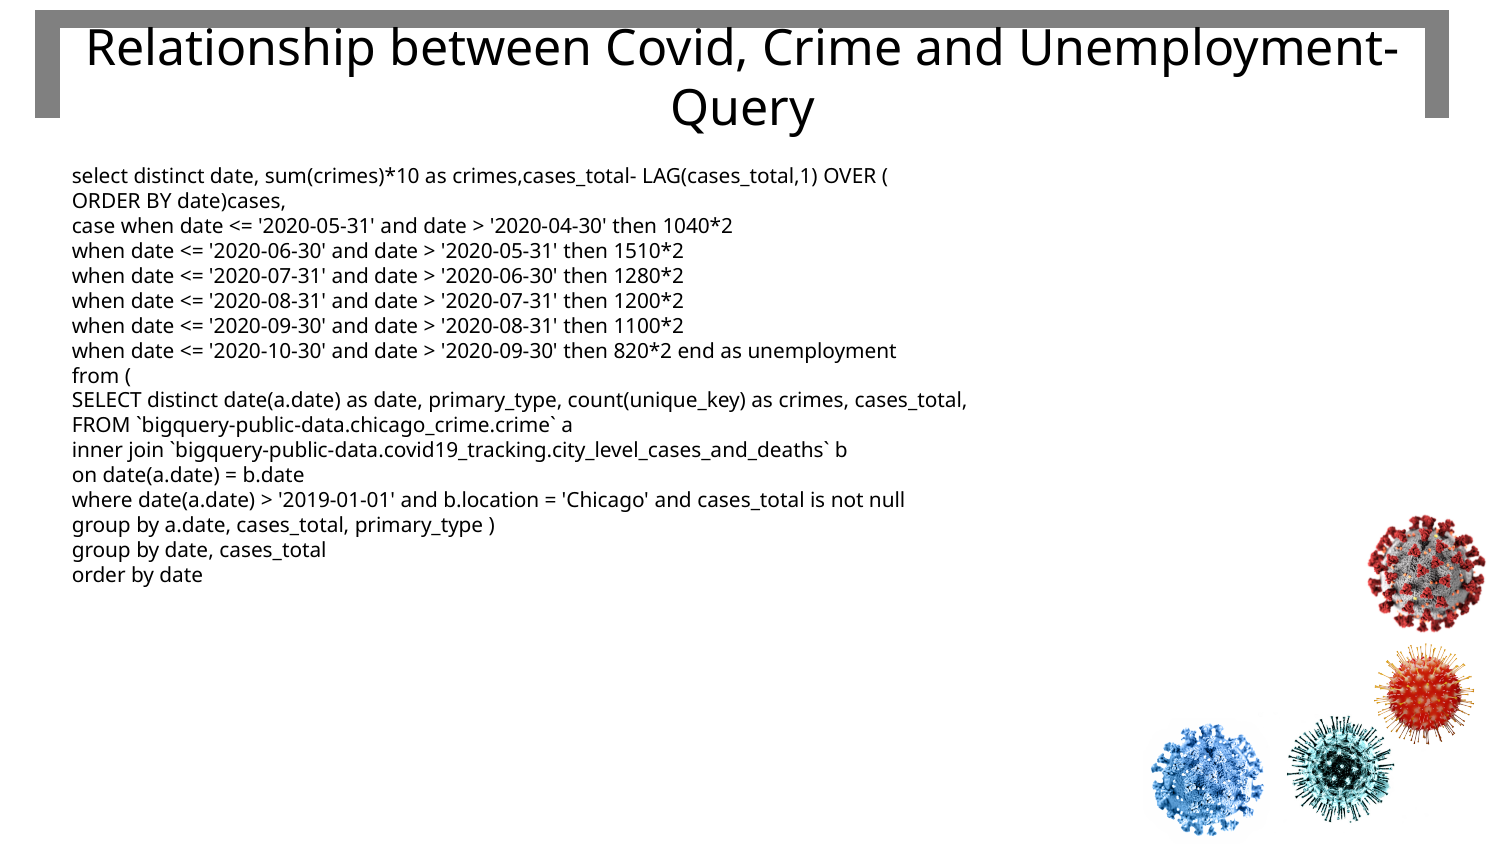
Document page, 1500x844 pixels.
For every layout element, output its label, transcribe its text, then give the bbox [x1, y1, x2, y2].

picture [1366, 513, 1487, 634]
picture [1143, 642, 1500, 844]
text_box Relationship between Covid, Crime and Unemployment-Query [60, 28, 1425, 124]
text_box [35, 10, 1449, 118]
text_box select distinct date, sum(crimes)*10 as crimes,cases_total- LAG(cases_total,1) OVER ( ORDER BY date)cases, case when date <= '2020-05-31' and date > '2020-04-30' then 1040*2 when date <= '2020-06-30' and date > '2020-05-31' then 1510*2 when date <= '2020-07-31' and date > '2020-06-30' then 1280*2 when date <= '2020-08-31' and date > '2020-07-31' then 1200*2 when date <= '2020-09-30' and date > '2020-08-31' then 1100*2 when date <= '2020-10-30' and date > '2020-09-30' then 820*2 end as unemployment from ( SELECT distinct date(a.date) as date, primary_type, count(unique_key) as crimes, cases_total, FROM `bigquery-public-data.chicago_crime.crime` a inner join `bigquery-public-data.covid19_tracking.city_level_cases_and_deaths` b on date(a.date) = b.date where date(a.date) > '2019-01-01' and b.location = 'Chicago' and cases_total is not null group by a.date, cases_total, primary_type ) group by date, cases_total order by date [57, 154, 1217, 595]
text_box [97, 124, 1176, 145]
